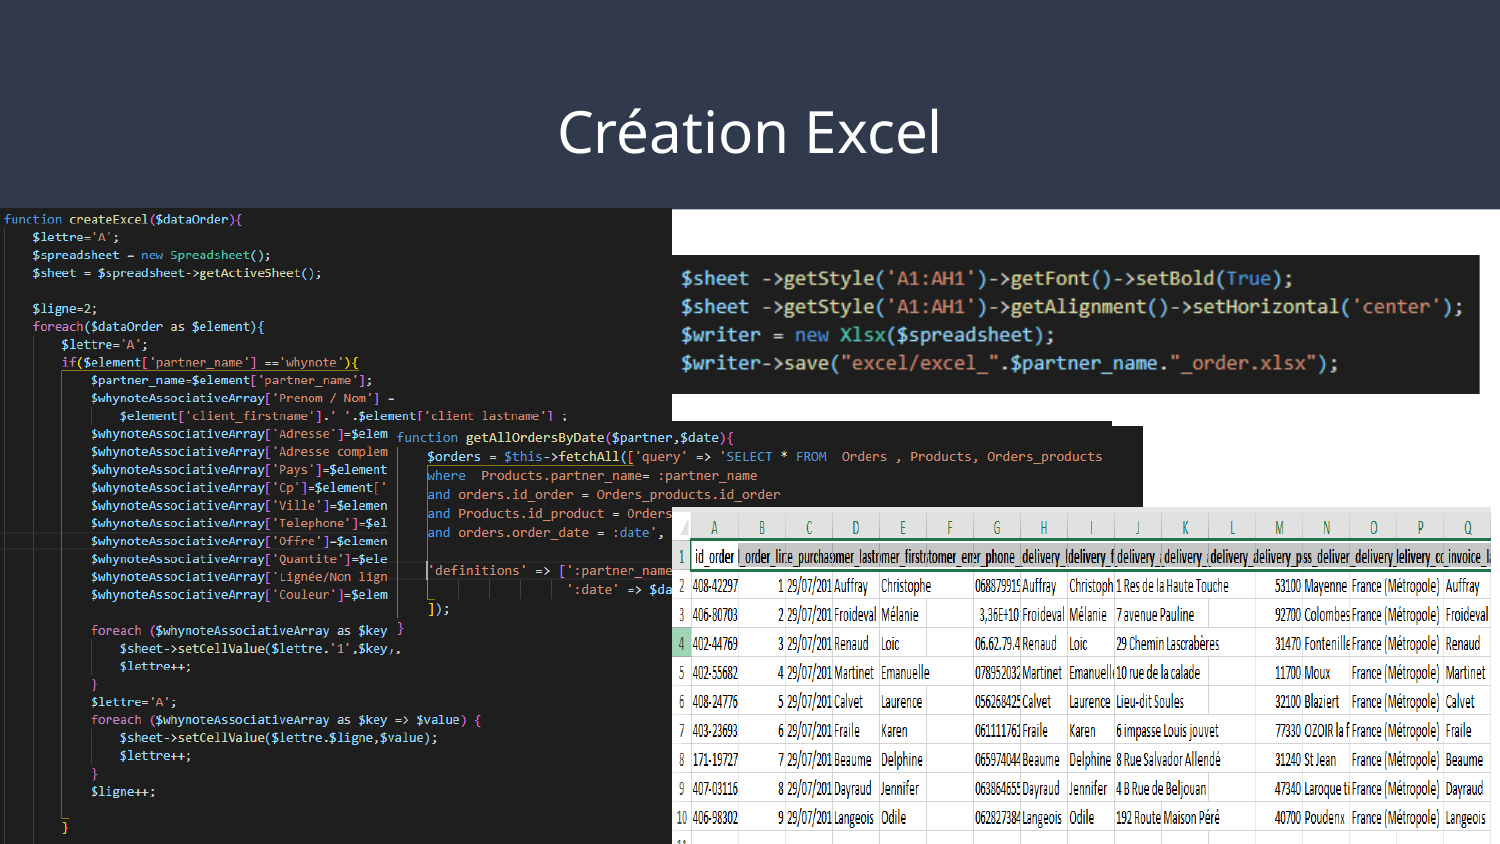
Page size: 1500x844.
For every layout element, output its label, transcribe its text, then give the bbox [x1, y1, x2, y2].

picture [0, 208, 1500, 844]
title Création Excel [51, 79, 1449, 183]
